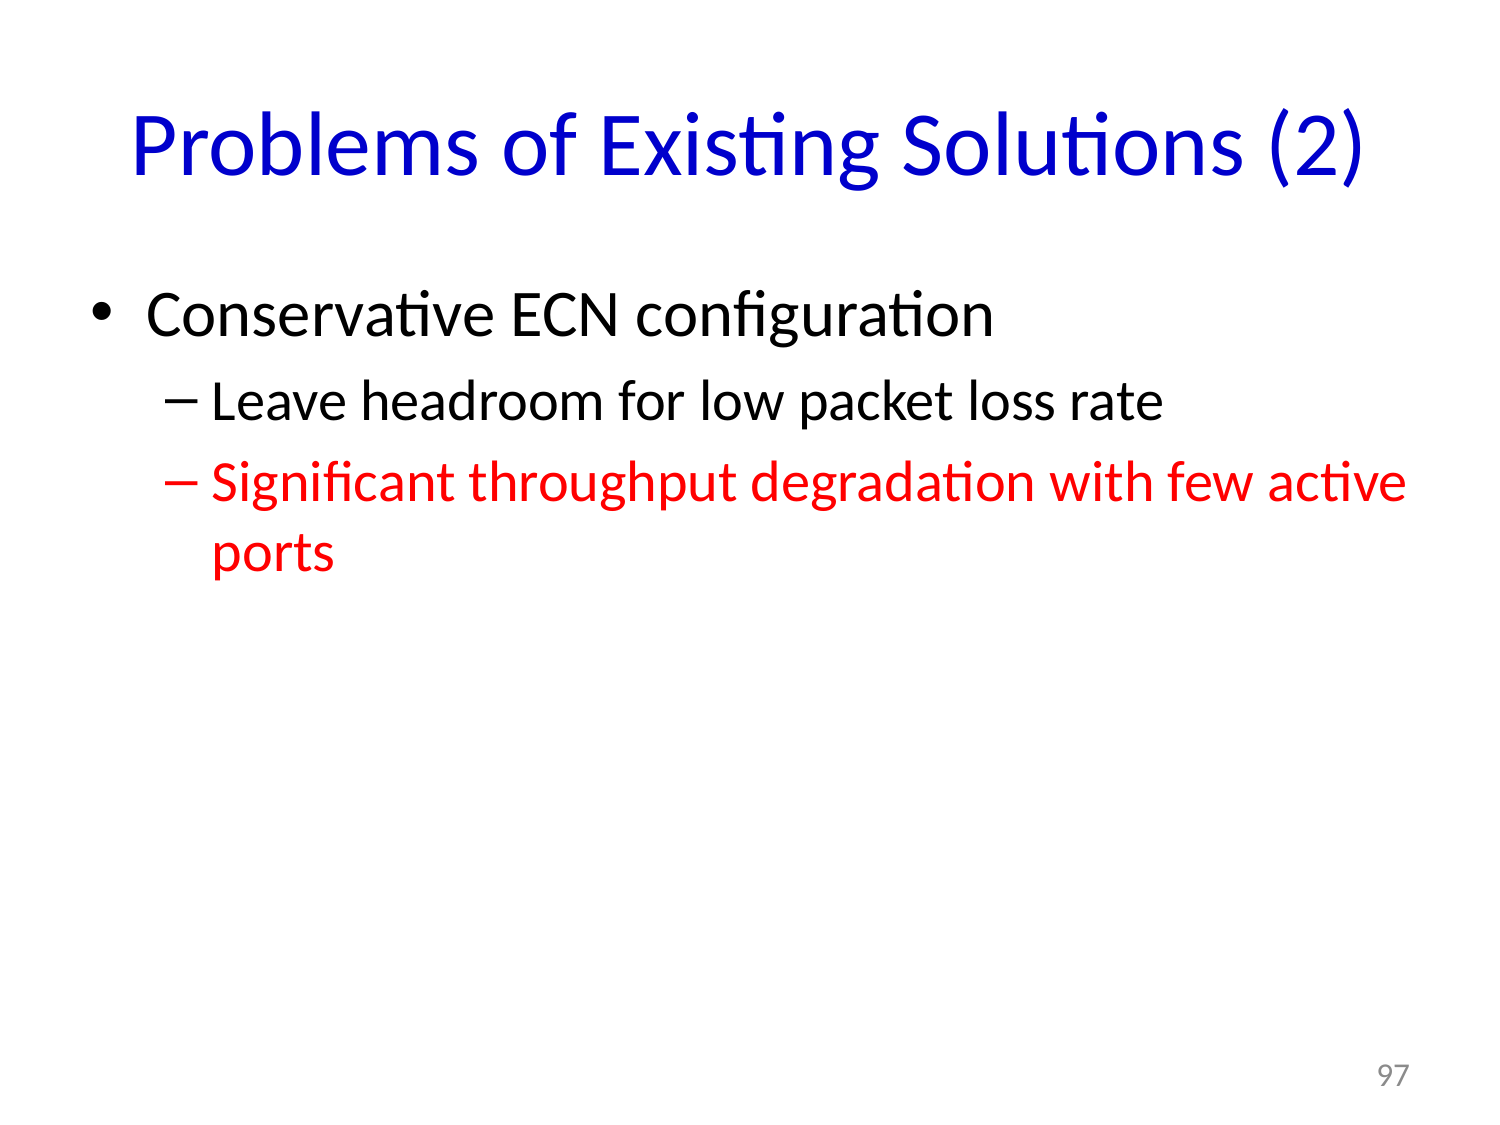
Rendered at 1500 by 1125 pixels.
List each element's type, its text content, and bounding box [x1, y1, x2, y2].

list Conservative ECN configuration Leave headroom for low packet loss rate Significant throughput degradation with few active ports [75, 262, 1425, 1083]
slide_number 97 [1074, 1042, 1425, 1103]
title Problems of Existing Solutions (2) [0, 45, 1500, 233]
